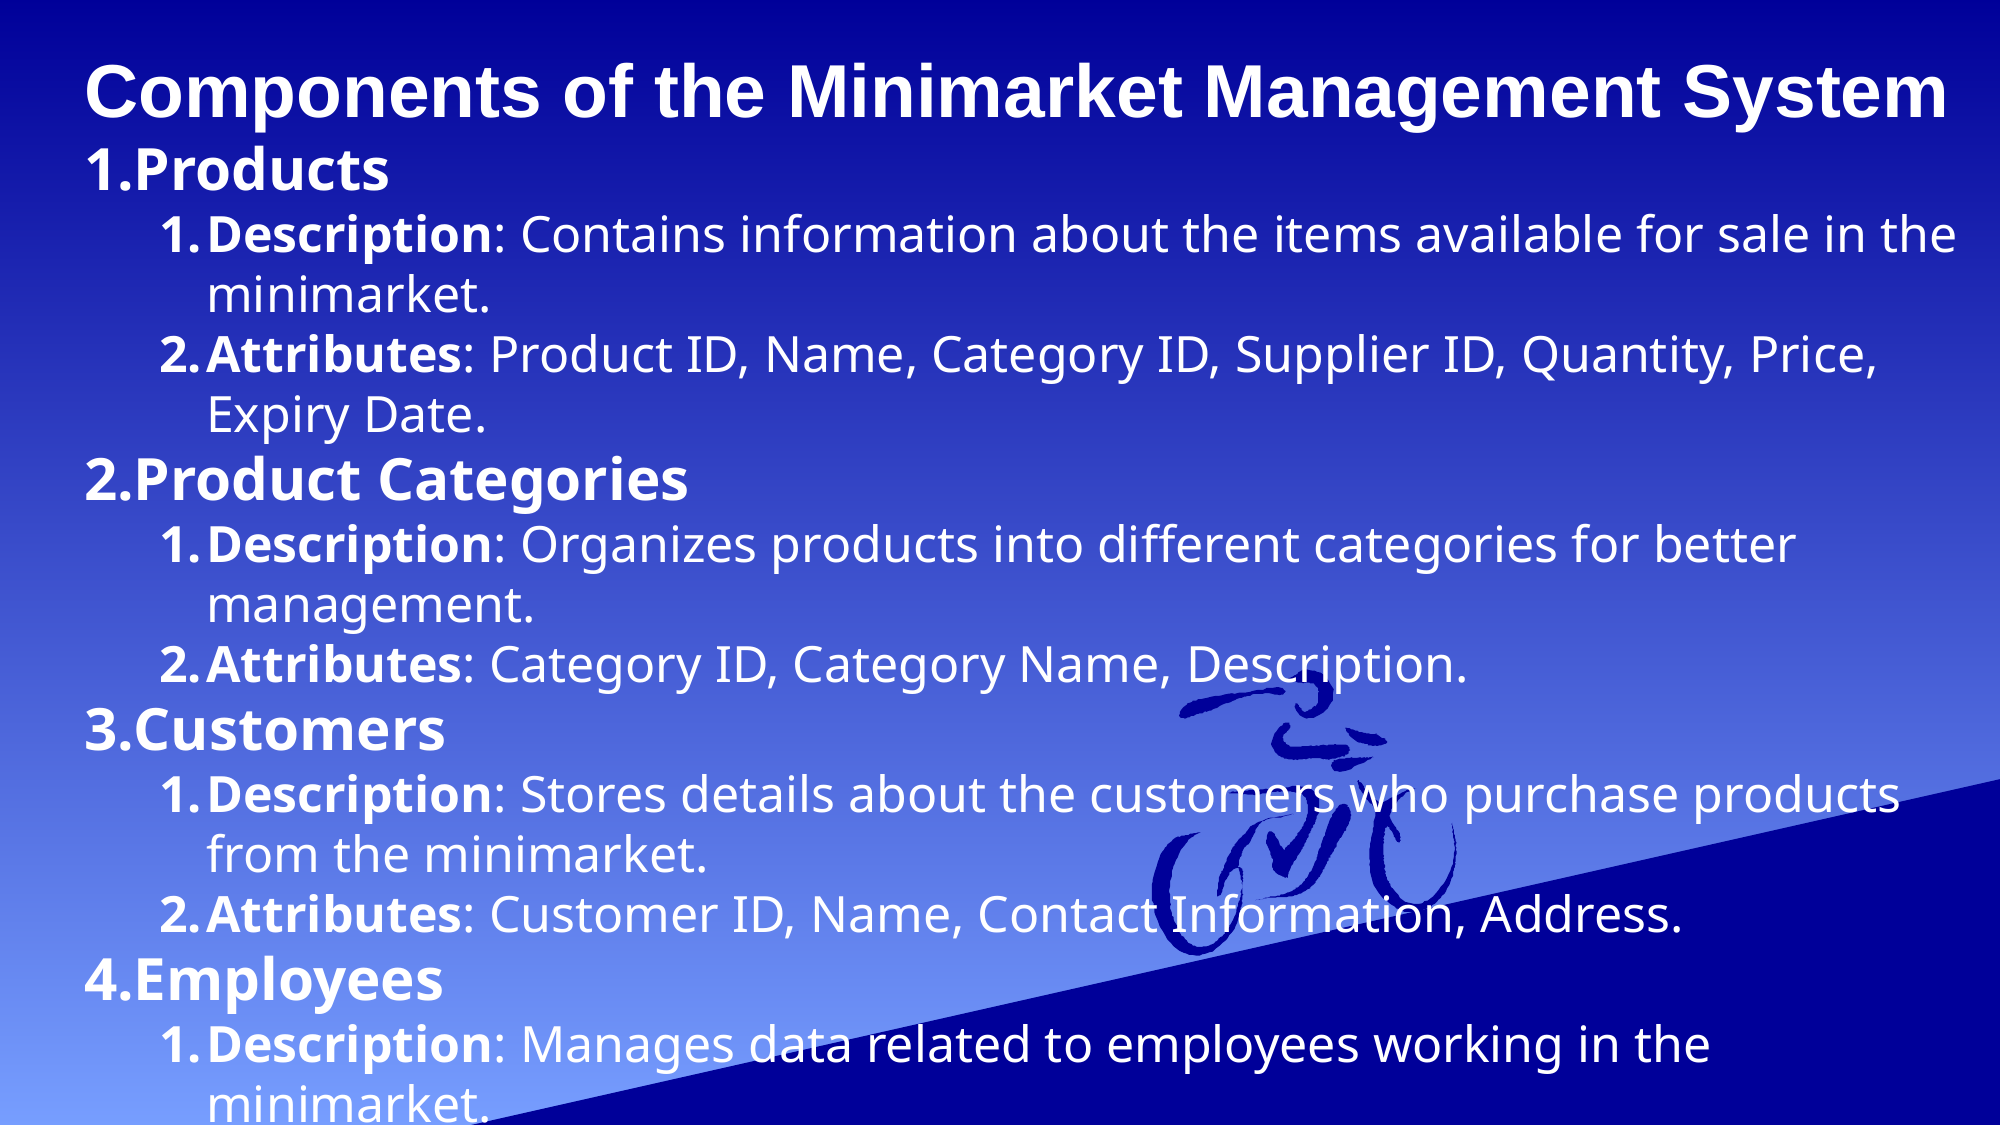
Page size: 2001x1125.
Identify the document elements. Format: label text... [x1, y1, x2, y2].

text_box Components of the Minimarket Management System Products Description: Contains information about the items available for sale in the minimarket. Attributes: Product ID, Name, Category ID, Supplier ID, Quantity, Price, Expiry Date. Product Categories Description: Organizes products into different categories for better management. Attributes: Category ID, Category Name, Description. Customers Description: Stores details about the customers who purchase products from the minimarket. Attributes: Customer ID, Name, Contact Information, Address. Employees Description: Manages data related to employees working in the minimarket. Attributes: Employee ID, Name, Position, Contact Information, Salary. [69, 34, 1985, 1125]
